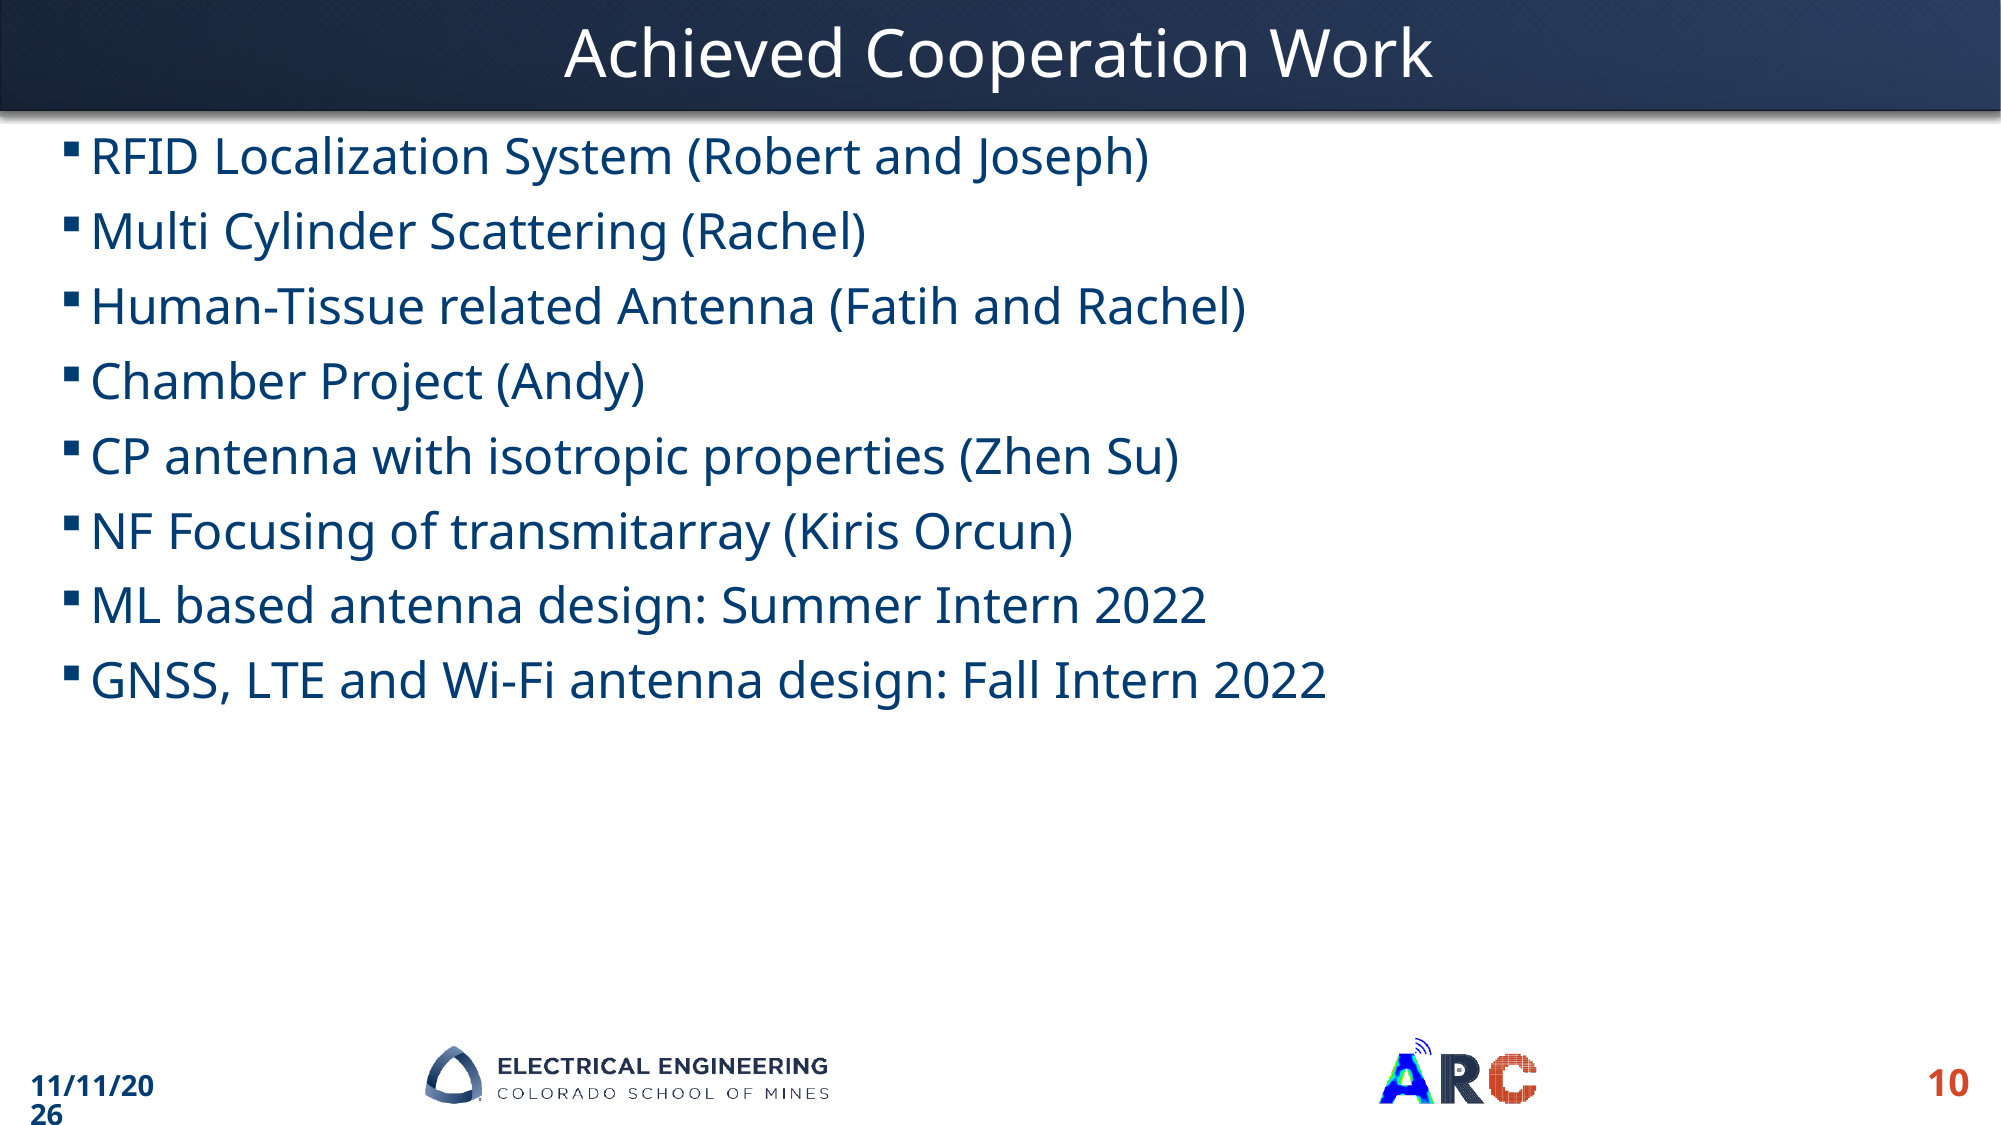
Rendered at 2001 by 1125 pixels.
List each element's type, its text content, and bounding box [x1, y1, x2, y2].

picture [412, 1042, 839, 1111]
title Achieved Cooperation Work [0, 0, 2000, 111]
list RFID Localization System (Robert and Joseph) Multi Cylinder Scattering (Rachel) Human-Tissue related Antenna (Fatih and Rachel) Chamber Project (Andy) CP antenna with isotropic properties (Zhen Su) NF Focusing of transmitarray (Kiris Orcun) ML based antenna design: Summer Intern 2022 GNSS, LTE and Wi-Fi antenna design: Fall Intern 2022 [0, 116, 2000, 1024]
picture [1374, 1035, 1543, 1106]
